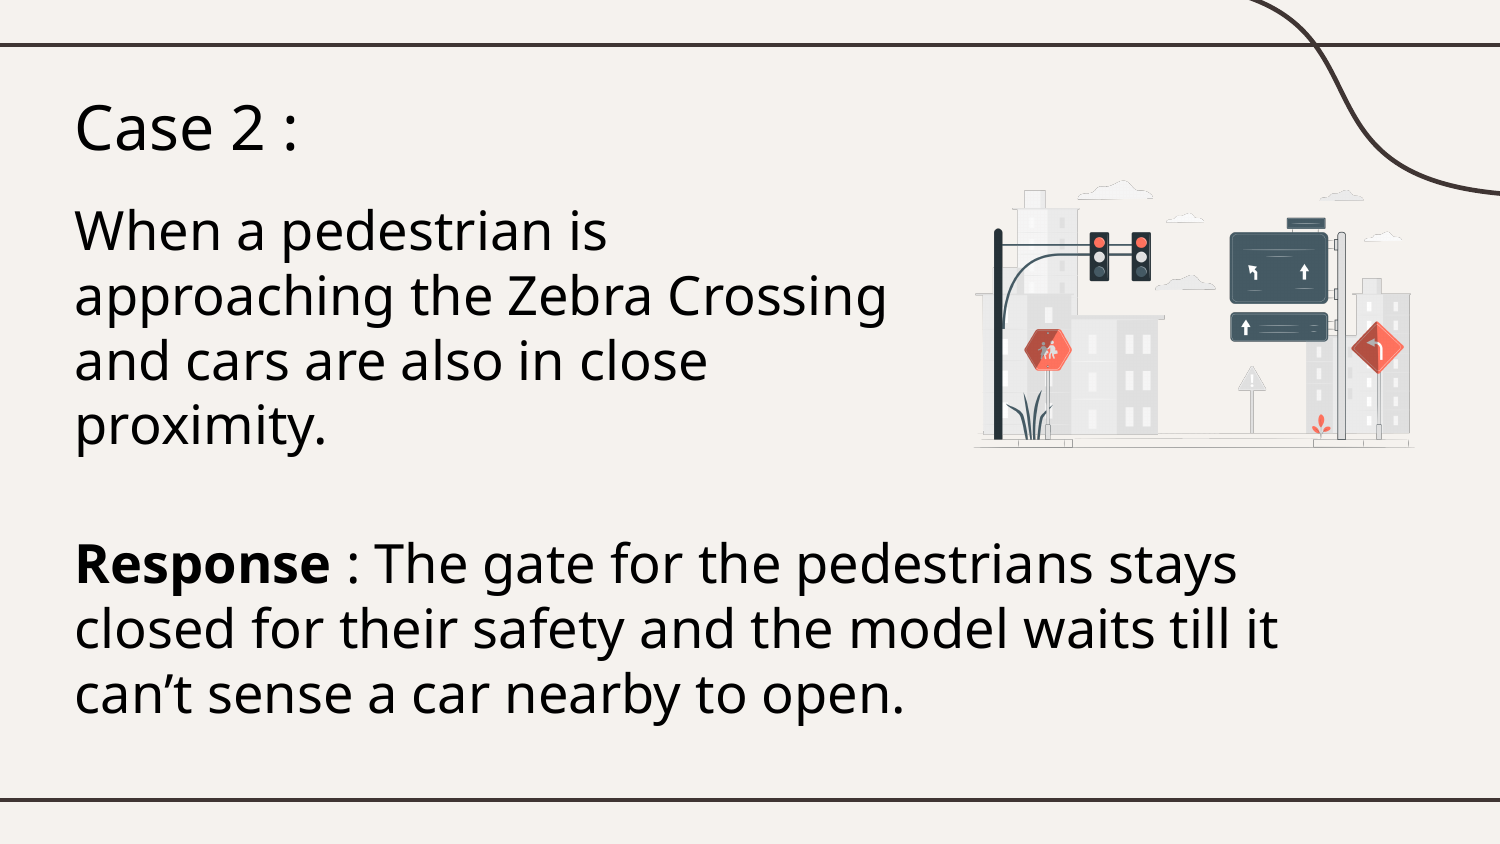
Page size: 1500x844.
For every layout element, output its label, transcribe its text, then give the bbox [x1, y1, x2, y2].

title Case 2 : [59, 72, 833, 167]
list When a pedestrian is approaching the Zebra Crossing and cars are also in close proximity. [59, 181, 934, 472]
list Response : The gate for the pedestrians stays closed for their safety and the model waits till it can’t sense a car nearby to open. [59, 513, 1362, 771]
picture [962, 78, 1428, 544]
